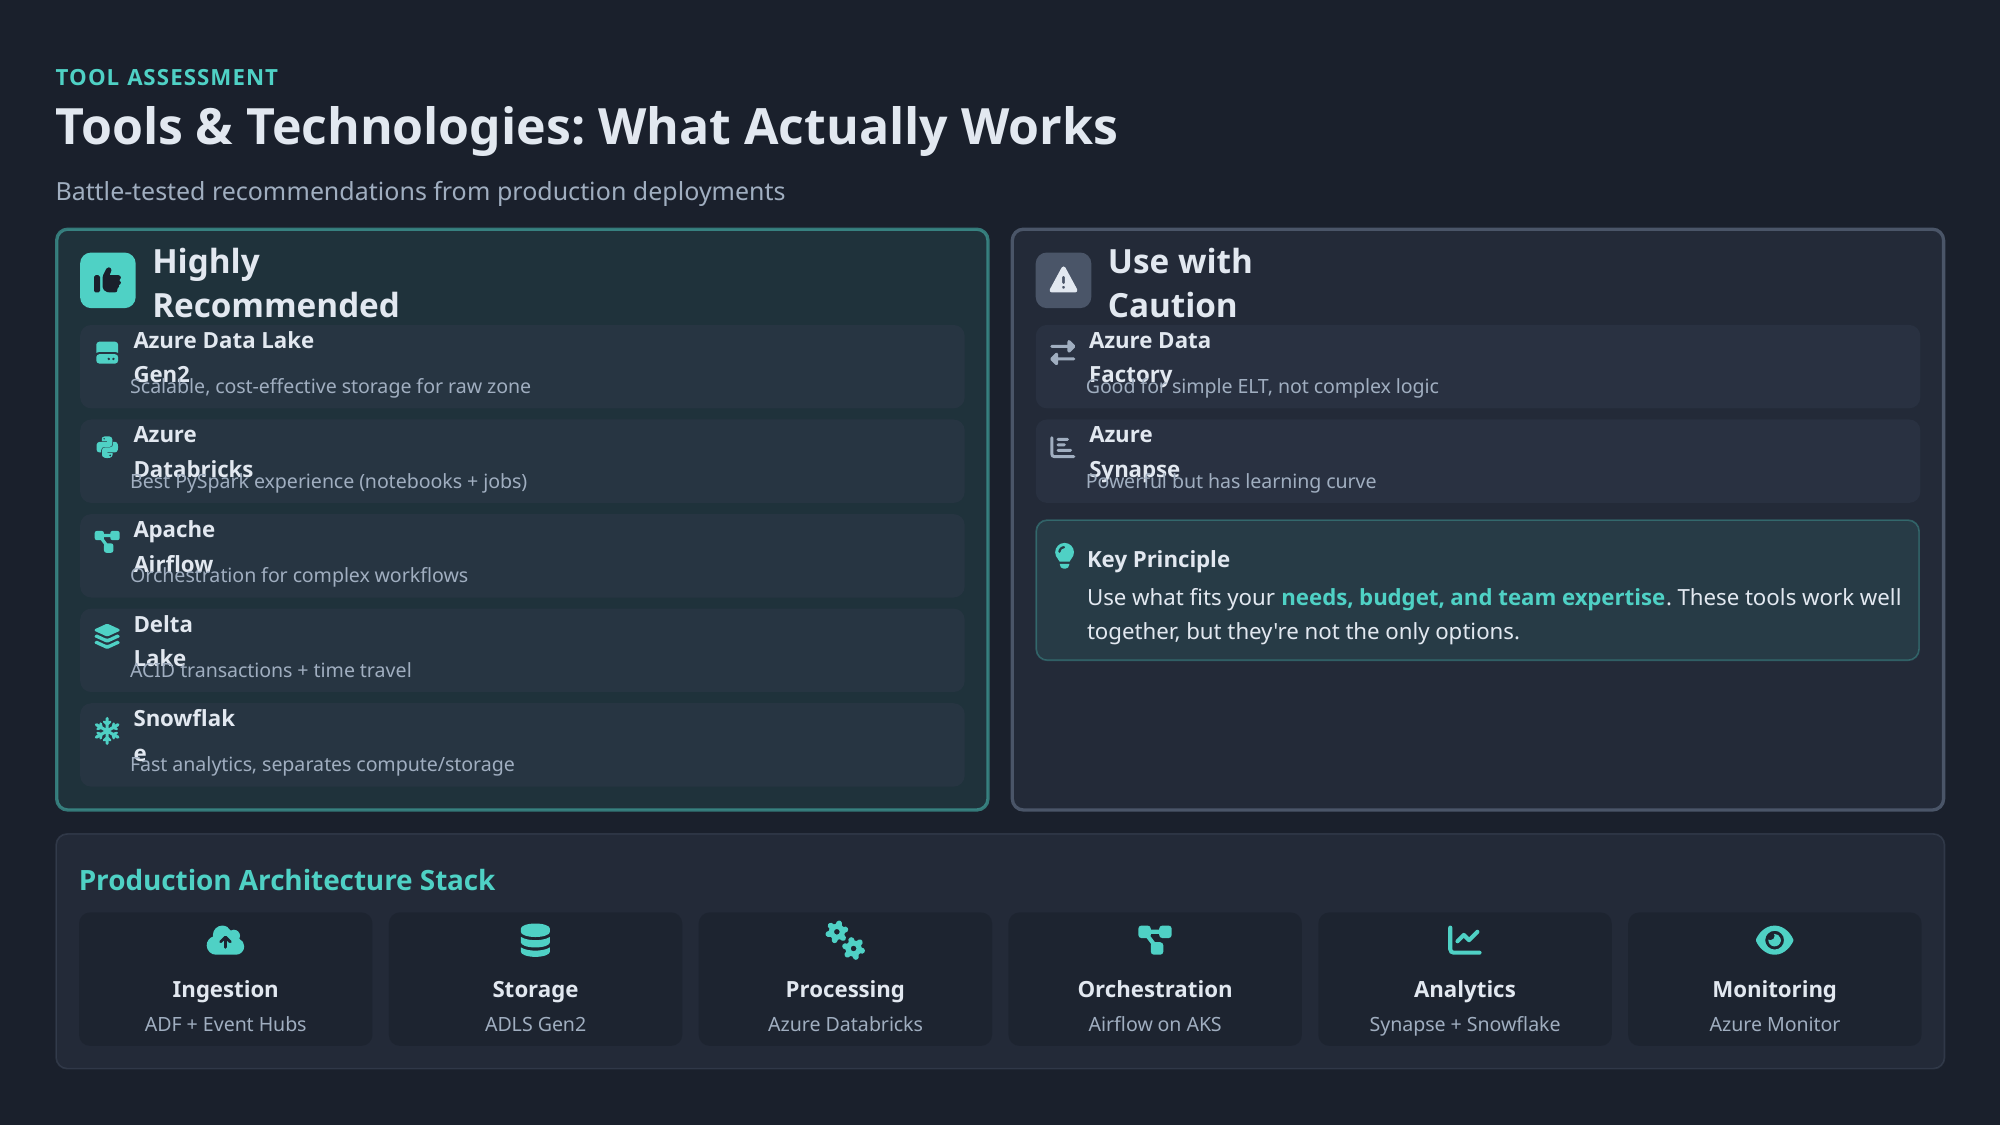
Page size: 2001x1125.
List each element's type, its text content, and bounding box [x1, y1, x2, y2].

text_box [96, 341, 119, 353]
text_box Highly Recommended [152, 258, 495, 303]
text_box [1628, 912, 1922, 1046]
text_box ACID transactions + time travel [130, 653, 964, 681]
text_box [94, 624, 120, 649]
text_box [94, 716, 120, 746]
text_box Scalable, cost-effective storage for raw zone [130, 369, 964, 398]
text_box TOOL ASSESSMENT [55, 55, 1956, 89]
text_box Good for simple ELT, not complex logic [1085, 369, 1919, 398]
text_box [1035, 324, 1921, 409]
text_box [1035, 419, 1921, 503]
text_box [1318, 912, 1612, 1046]
text_box [96, 436, 119, 459]
text_box [1050, 436, 1076, 459]
text_box [520, 923, 550, 938]
text_box ADLS Gen2 [395, 1006, 676, 1035]
text_box Use what fits your needs, budget, and team expertise. These tools work well together, but they're not the only options. [1087, 576, 1914, 643]
text_box [1756, 925, 1794, 955]
text_box [56, 833, 1945, 1069]
text_box [80, 324, 965, 409]
text_box [1138, 925, 1172, 955]
text_box Azure Data Lake Gen2 [133, 336, 355, 369]
text_box [80, 608, 965, 693]
text_box Ingestion [84, 968, 367, 1002]
text_box [96, 354, 119, 364]
text_box [206, 925, 245, 955]
text_box [1448, 925, 1482, 955]
text_box Storage [394, 968, 677, 1002]
text_box Delta Lake [133, 619, 245, 653]
text_box [520, 947, 550, 957]
text_box [102, 267, 121, 293]
text_box Azure Databricks [133, 430, 308, 463]
text_box Powerful but has learning curve [1085, 463, 1919, 492]
text_box [1049, 266, 1078, 293]
text_box [1050, 352, 1076, 366]
text_box [520, 936, 550, 948]
text_box [1035, 252, 1092, 309]
text_box Best PySpark experience (notebooks + jobs) [130, 463, 964, 492]
text_box [80, 703, 965, 787]
text_box Airflow on AKS [1014, 1006, 1296, 1035]
text_box Orchestration for complex workflows [130, 558, 964, 587]
text_box [94, 275, 101, 293]
text_box [1055, 542, 1074, 562]
text_box [1008, 912, 1302, 1046]
text_box [1036, 520, 1920, 661]
text_box Monitoring [1633, 968, 1916, 1002]
text_box [79, 912, 373, 1046]
text_box [1012, 229, 1944, 811]
text_box [1050, 340, 1075, 353]
text_box [1059, 563, 1070, 569]
text_box Synapse + Snowflake [1324, 1006, 1606, 1035]
text_box [698, 912, 993, 1046]
text_box Production Architecture Stack [79, 856, 1936, 896]
text_box [80, 252, 136, 309]
text_box [56, 229, 988, 811]
text_box Fast analytics, separates compute/storage [130, 747, 964, 776]
text_box Tools & Technologies: What Actually Works [55, 100, 1970, 156]
text_box Analytics [1323, 968, 1607, 1002]
text_box Orchestration [1014, 968, 1297, 1002]
text_box [388, 912, 683, 1046]
text_box Key Principle [1087, 537, 1914, 571]
text_box [80, 514, 965, 598]
text_box Azure Synapse [1089, 430, 1243, 463]
text_box Use with Caution [1107, 258, 1374, 303]
text_box Battle-tested recommendations from production deployments [55, 166, 1957, 206]
text_box Processing [704, 968, 987, 1002]
text_box Azure Monitor [1634, 1006, 1916, 1035]
text_box [842, 937, 865, 960]
text_box Azure Databricks [704, 1006, 986, 1035]
text_box Snowflake [133, 714, 245, 747]
text_box [94, 530, 120, 553]
text_box Azure Data Factory [1089, 336, 1283, 369]
text_box Apache Airflow [133, 525, 294, 558]
text_box [825, 920, 849, 944]
text_box [80, 419, 965, 503]
text_box ADF + Event Hubs [85, 1006, 367, 1035]
